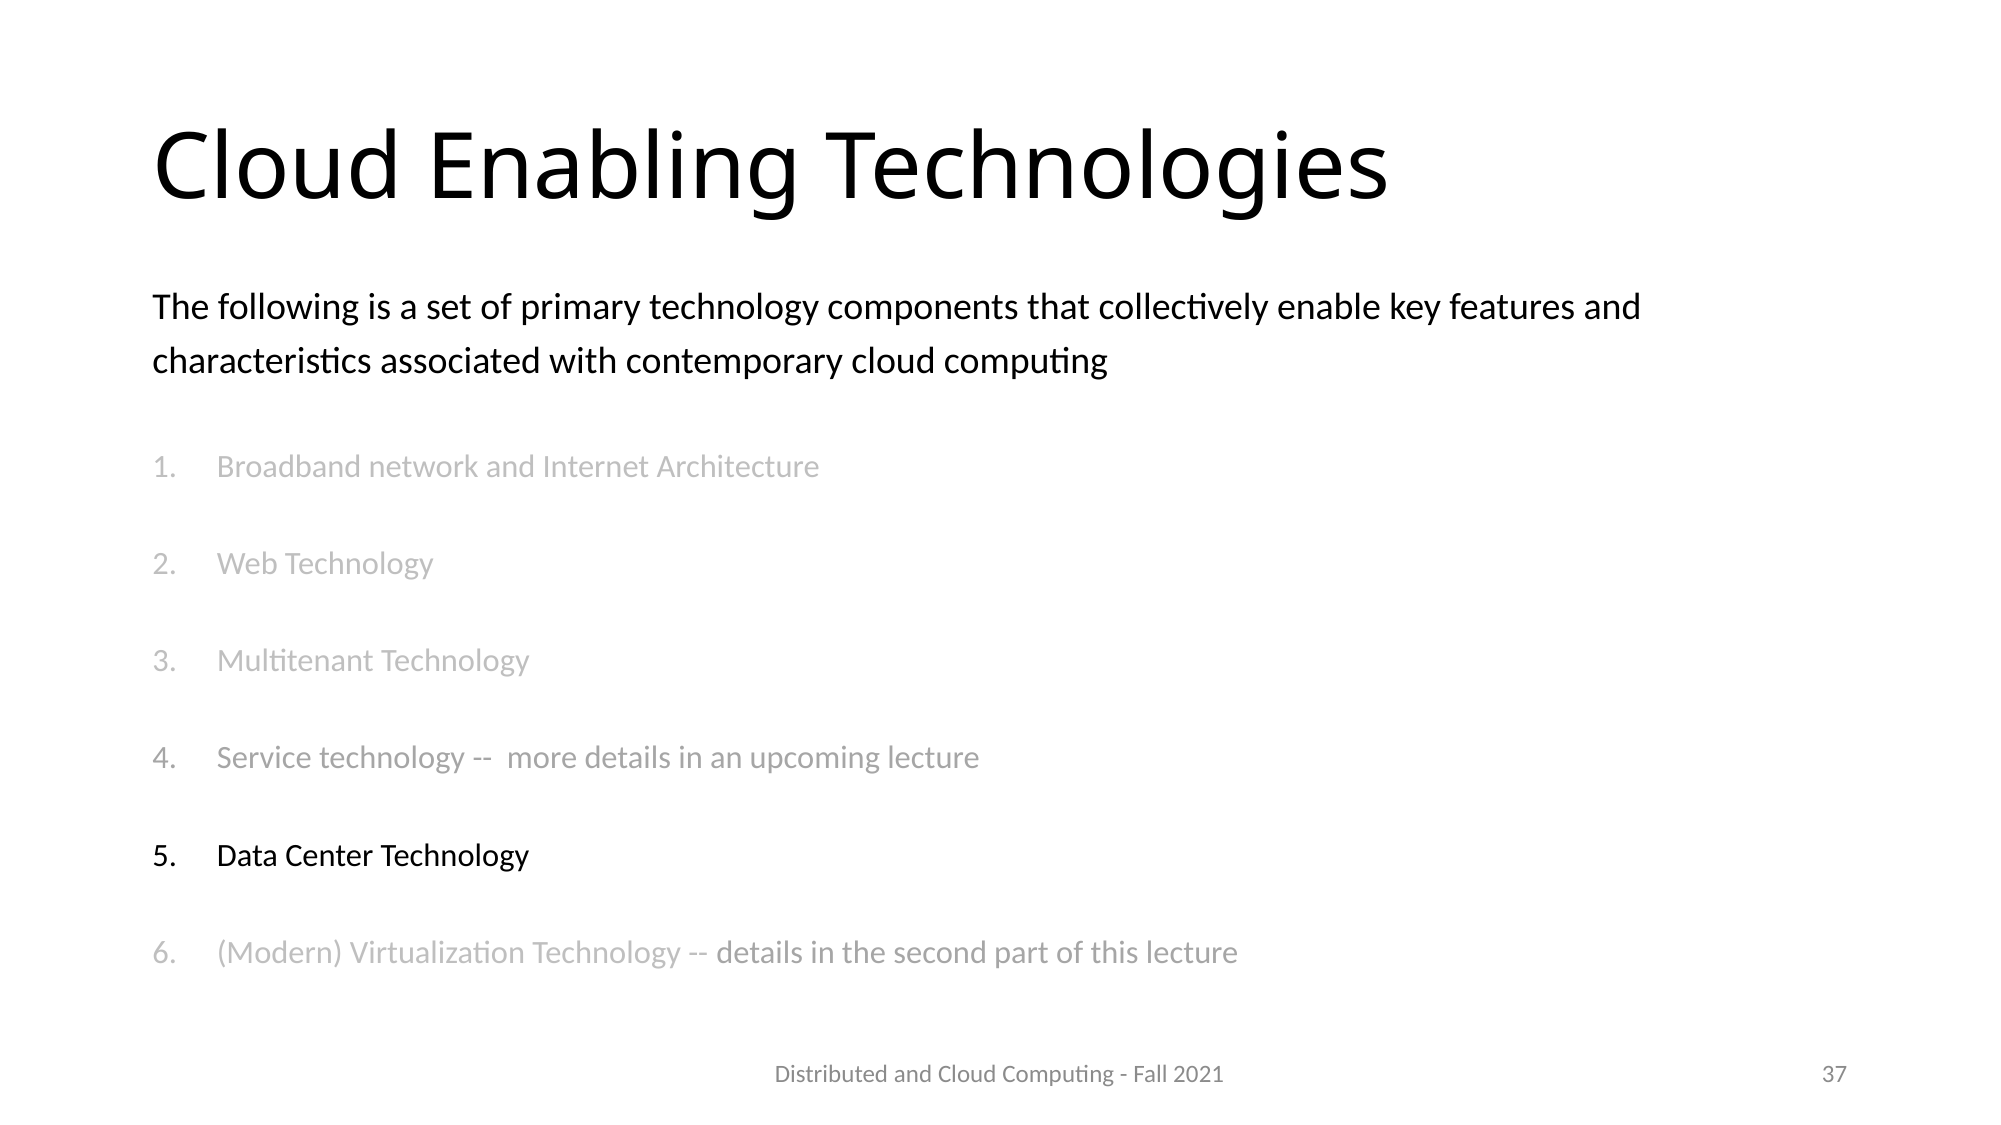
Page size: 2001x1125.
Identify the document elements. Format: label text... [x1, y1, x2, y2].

footer Distributed and Cloud Computing - Fall 2021 [662, 1042, 1338, 1103]
title Cloud Enabling Technologies [137, 59, 1863, 265]
list The following is a set of primary technology components that collectively enable key features and characteristics associated with contemporary cloud computing Broadband network and Internet Architecture Web Technology Multitenant Technology Service technology -- more details in an upcoming lecture Data Center Technology (Modern) Virtualization Technology -- details in the second part of this lecture [137, 265, 1863, 979]
slide_number 37 [1412, 1042, 1863, 1103]
